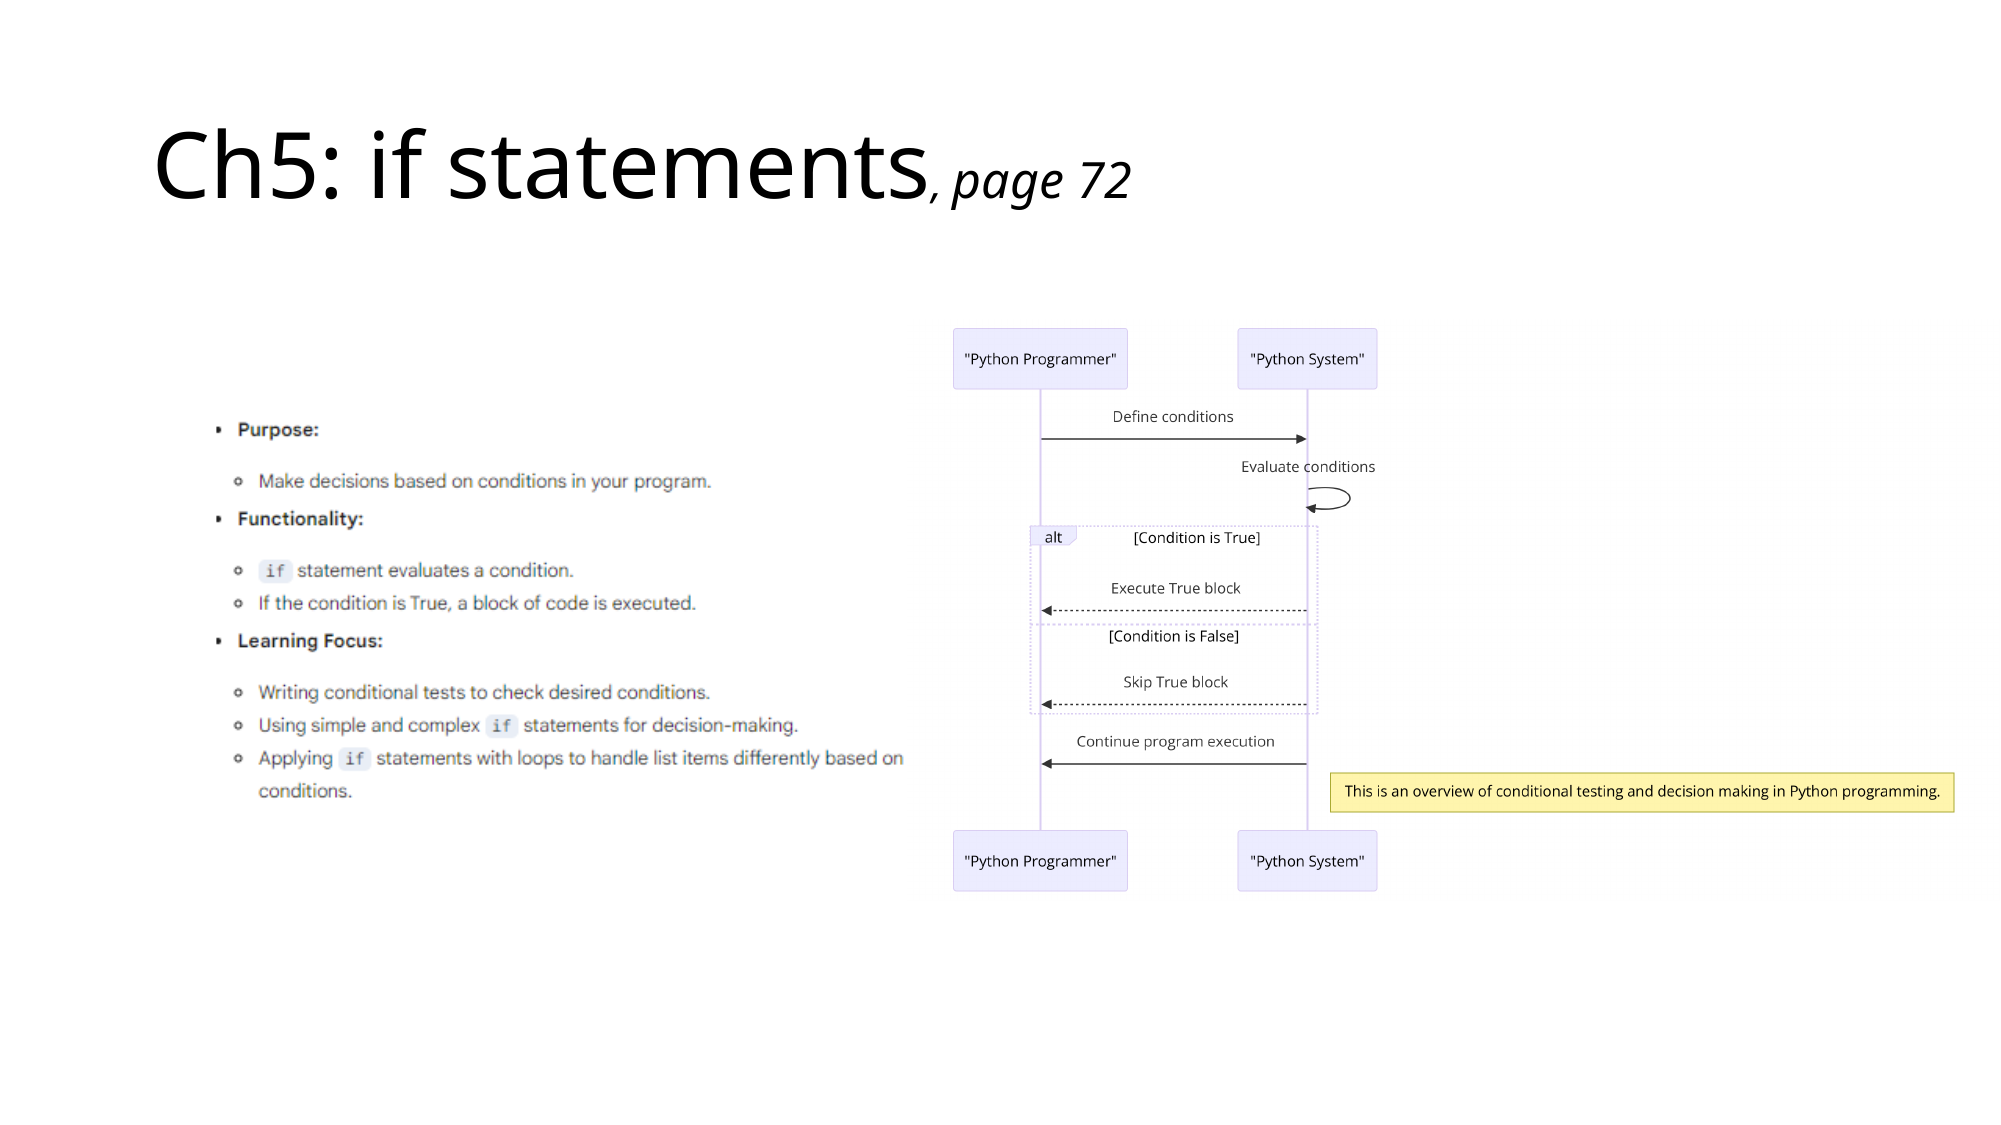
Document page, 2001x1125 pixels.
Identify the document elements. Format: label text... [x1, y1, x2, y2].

title Ch5: if statements, page 72 [137, 59, 1863, 278]
picture [907, 319, 2000, 901]
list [201, 416, 907, 804]
